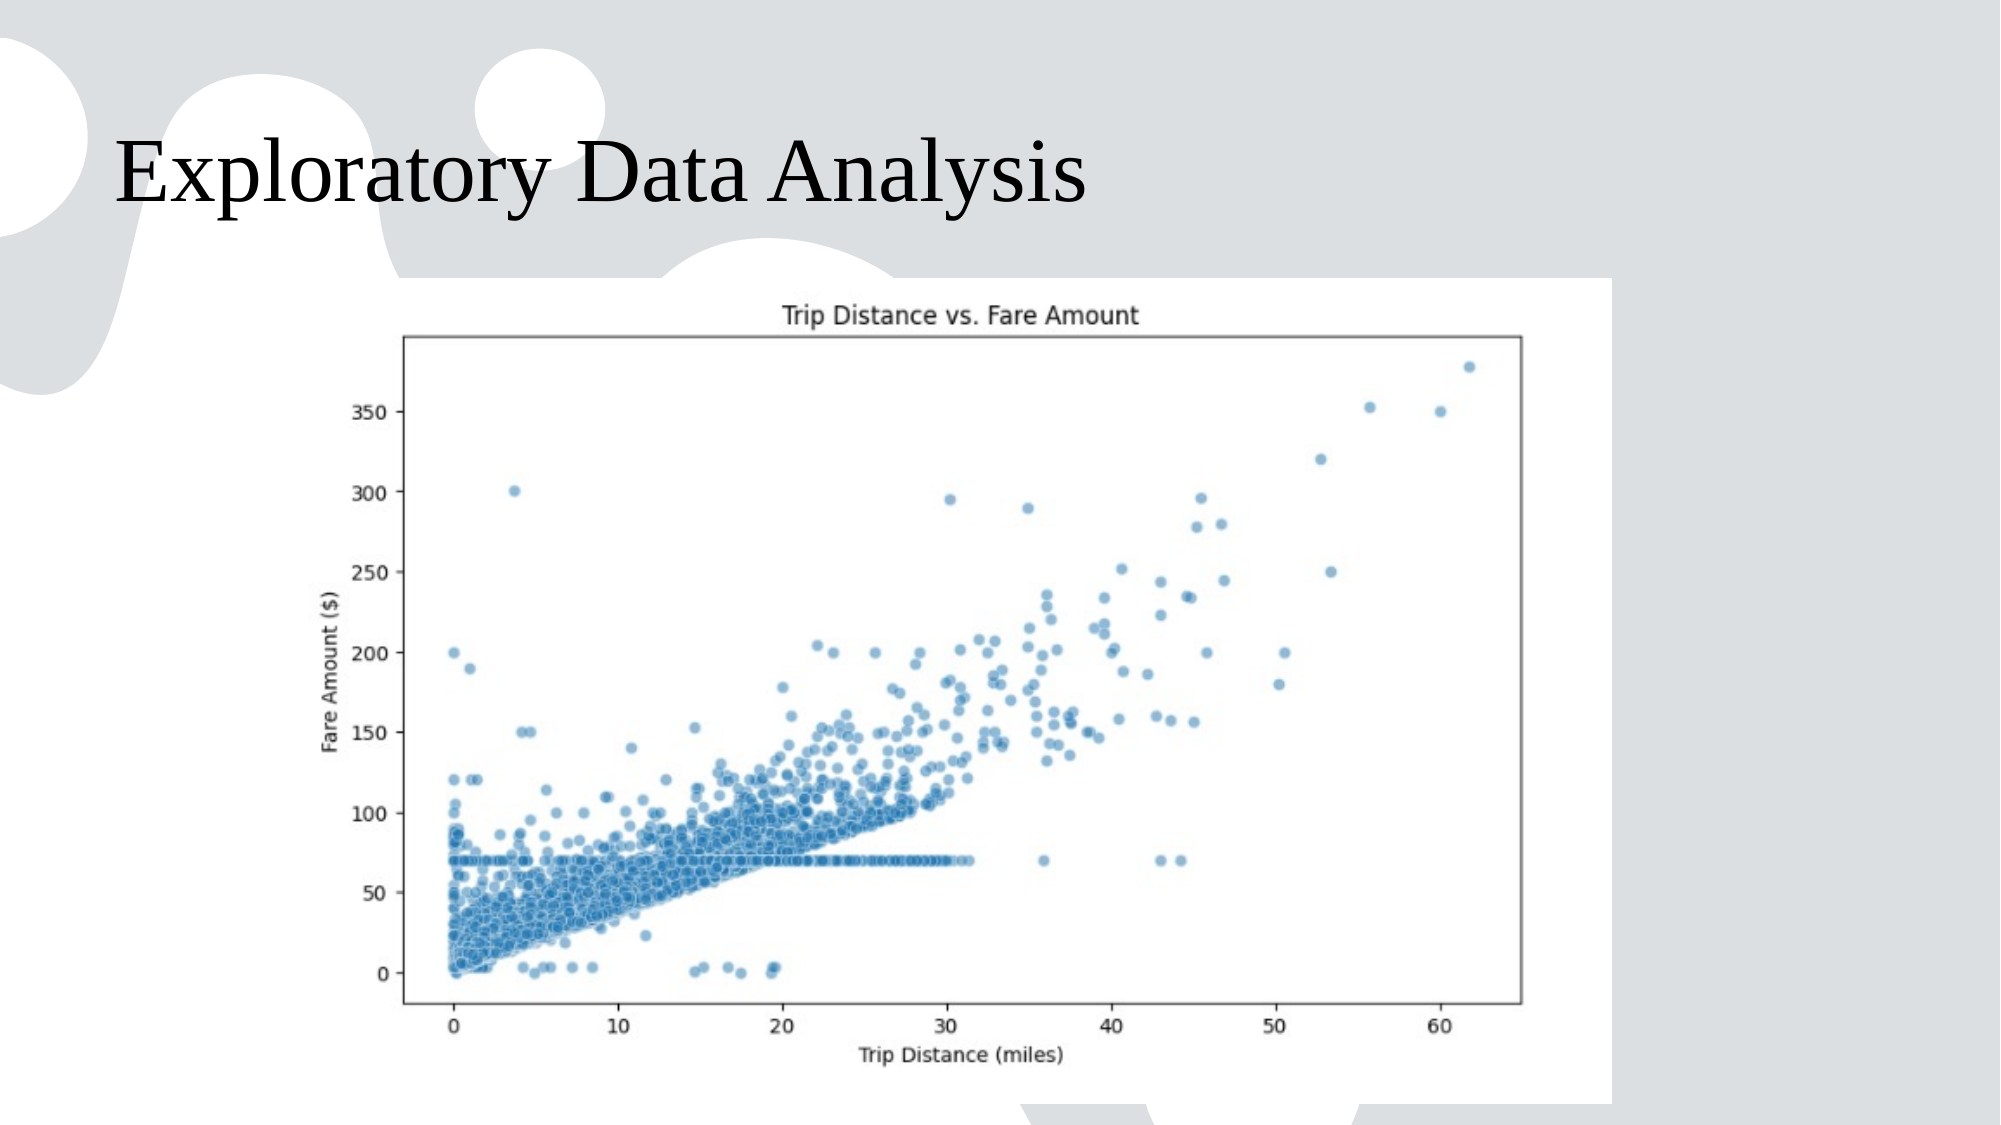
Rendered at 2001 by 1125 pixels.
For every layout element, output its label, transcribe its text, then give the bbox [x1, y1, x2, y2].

title Exploratory Data Analysis [99, 91, 1900, 228]
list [308, 278, 1612, 1104]
